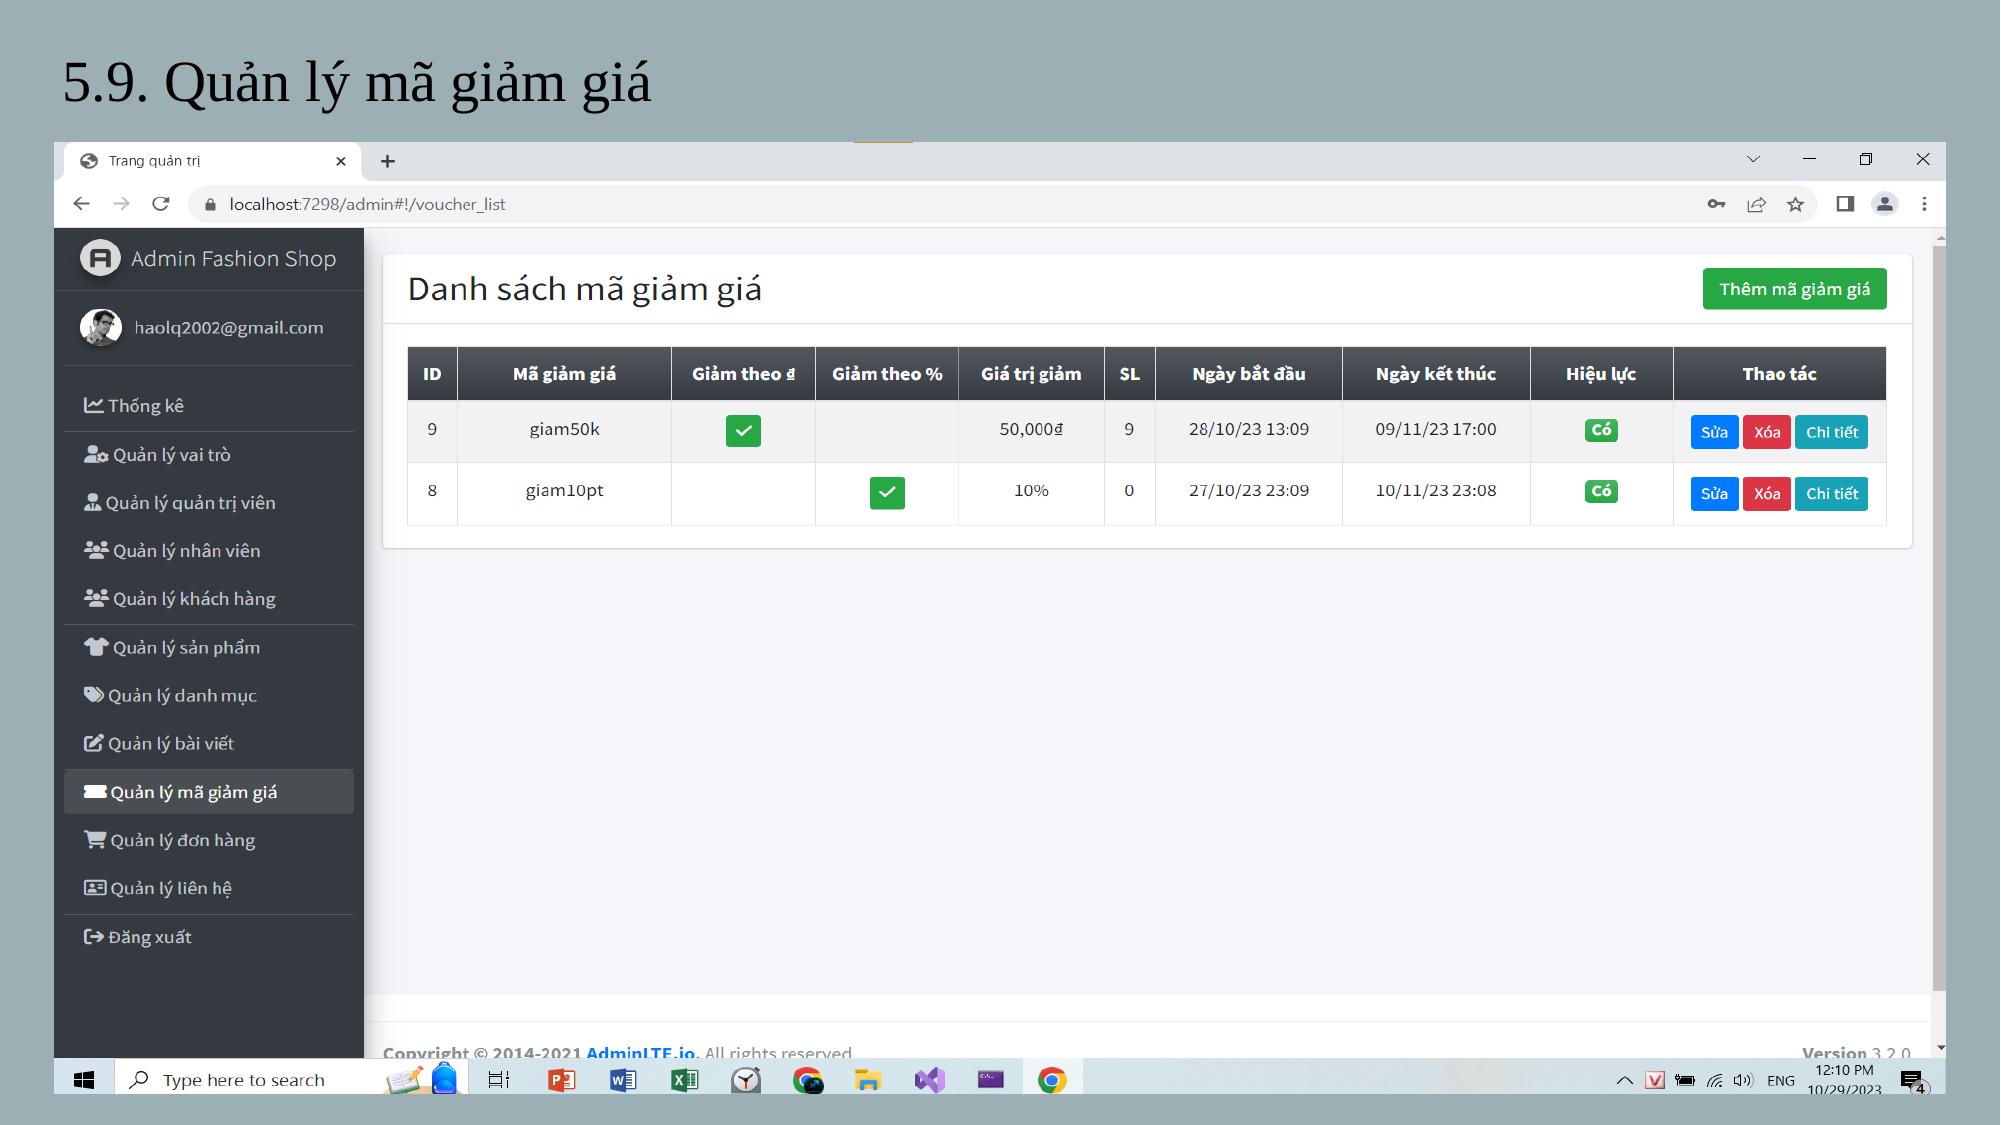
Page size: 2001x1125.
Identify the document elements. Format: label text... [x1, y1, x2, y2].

text_box 5.9. Quản lý mã giảm giá [47, 35, 668, 121]
picture [54, 142, 1946, 1094]
